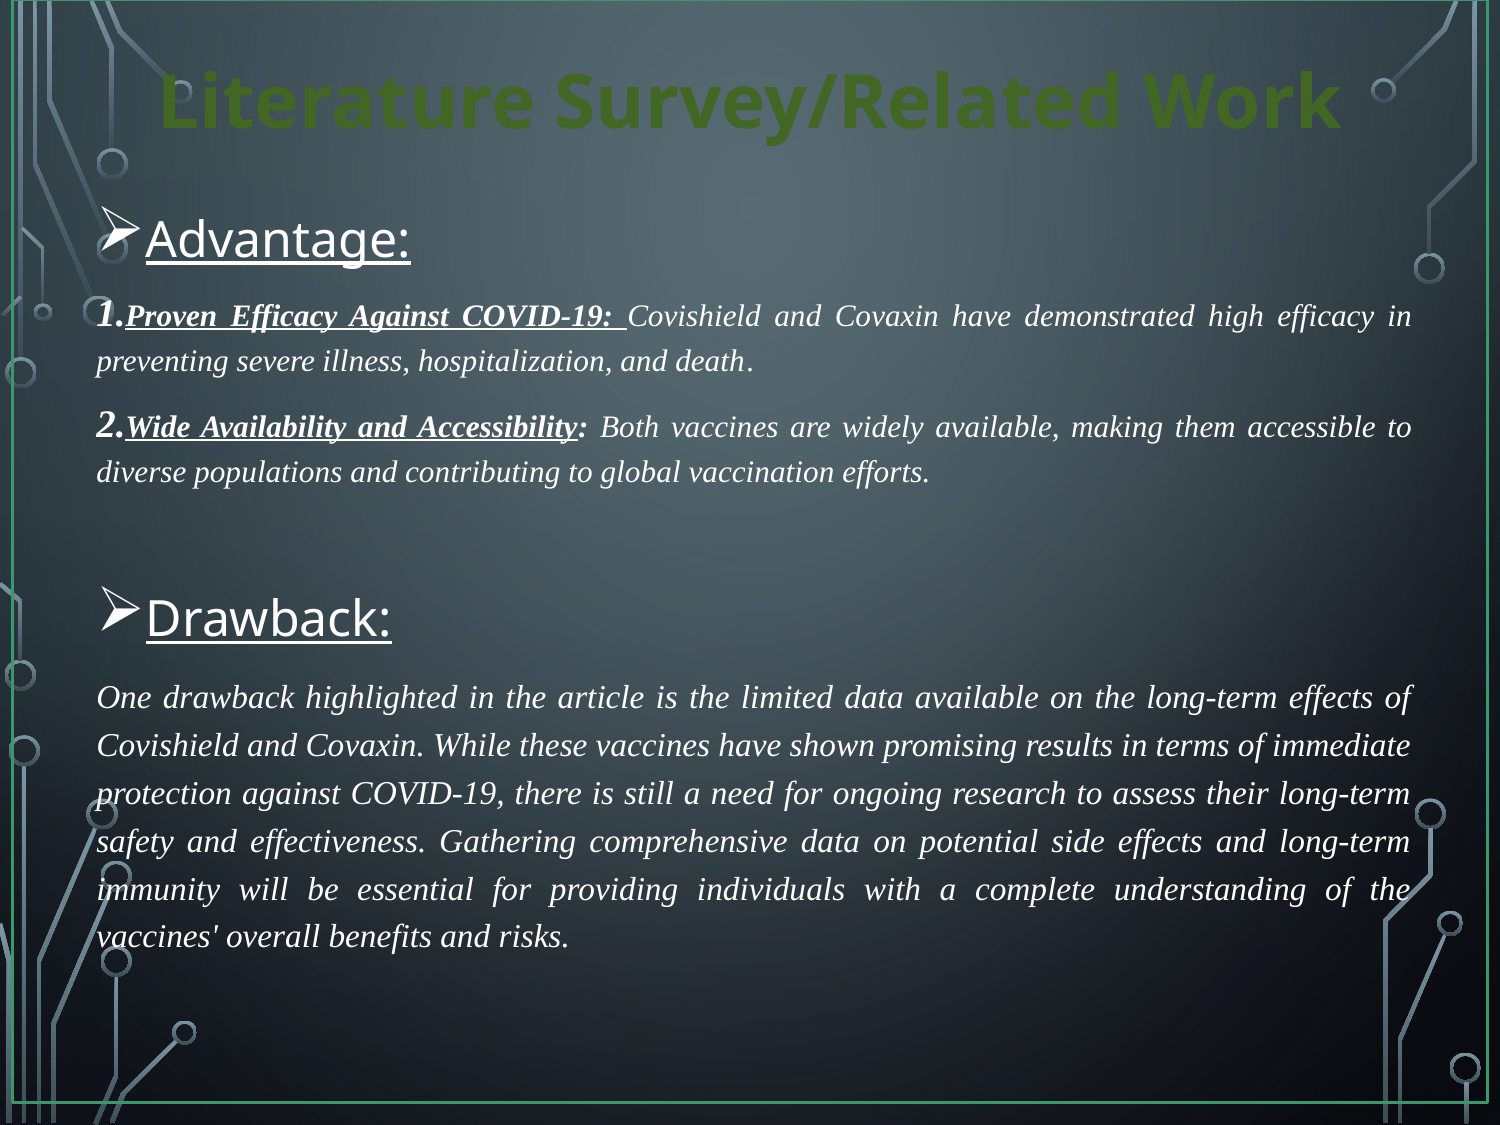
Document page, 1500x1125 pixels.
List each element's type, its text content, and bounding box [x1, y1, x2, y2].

list Advantage: Proven Efficacy Against COVID-19: Covishield and Covaxin have demonstrated high efficacy in preventing severe illness, hospitalization, and death. Wide Availability and Accessibility: Both vaccines are widely available, making them accessible to diverse populations and contributing to global vaccination efforts. Drawback: One drawback highlighted in the article is the limited data available on the long-term effects of Covishield and Covaxin. While these vaccines have shown promising results in terms of immediate protection against COVID-19, there is still a need for ongoing research to assess their long-term safety and effectiveness. Gathering comprehensive data on potential side effects and long-term immunity will be essential for providing individuals with a complete understanding of the vaccines' overall benefits and risks. [81, 187, 1429, 1049]
text_box [11, 0, 1489, 1104]
